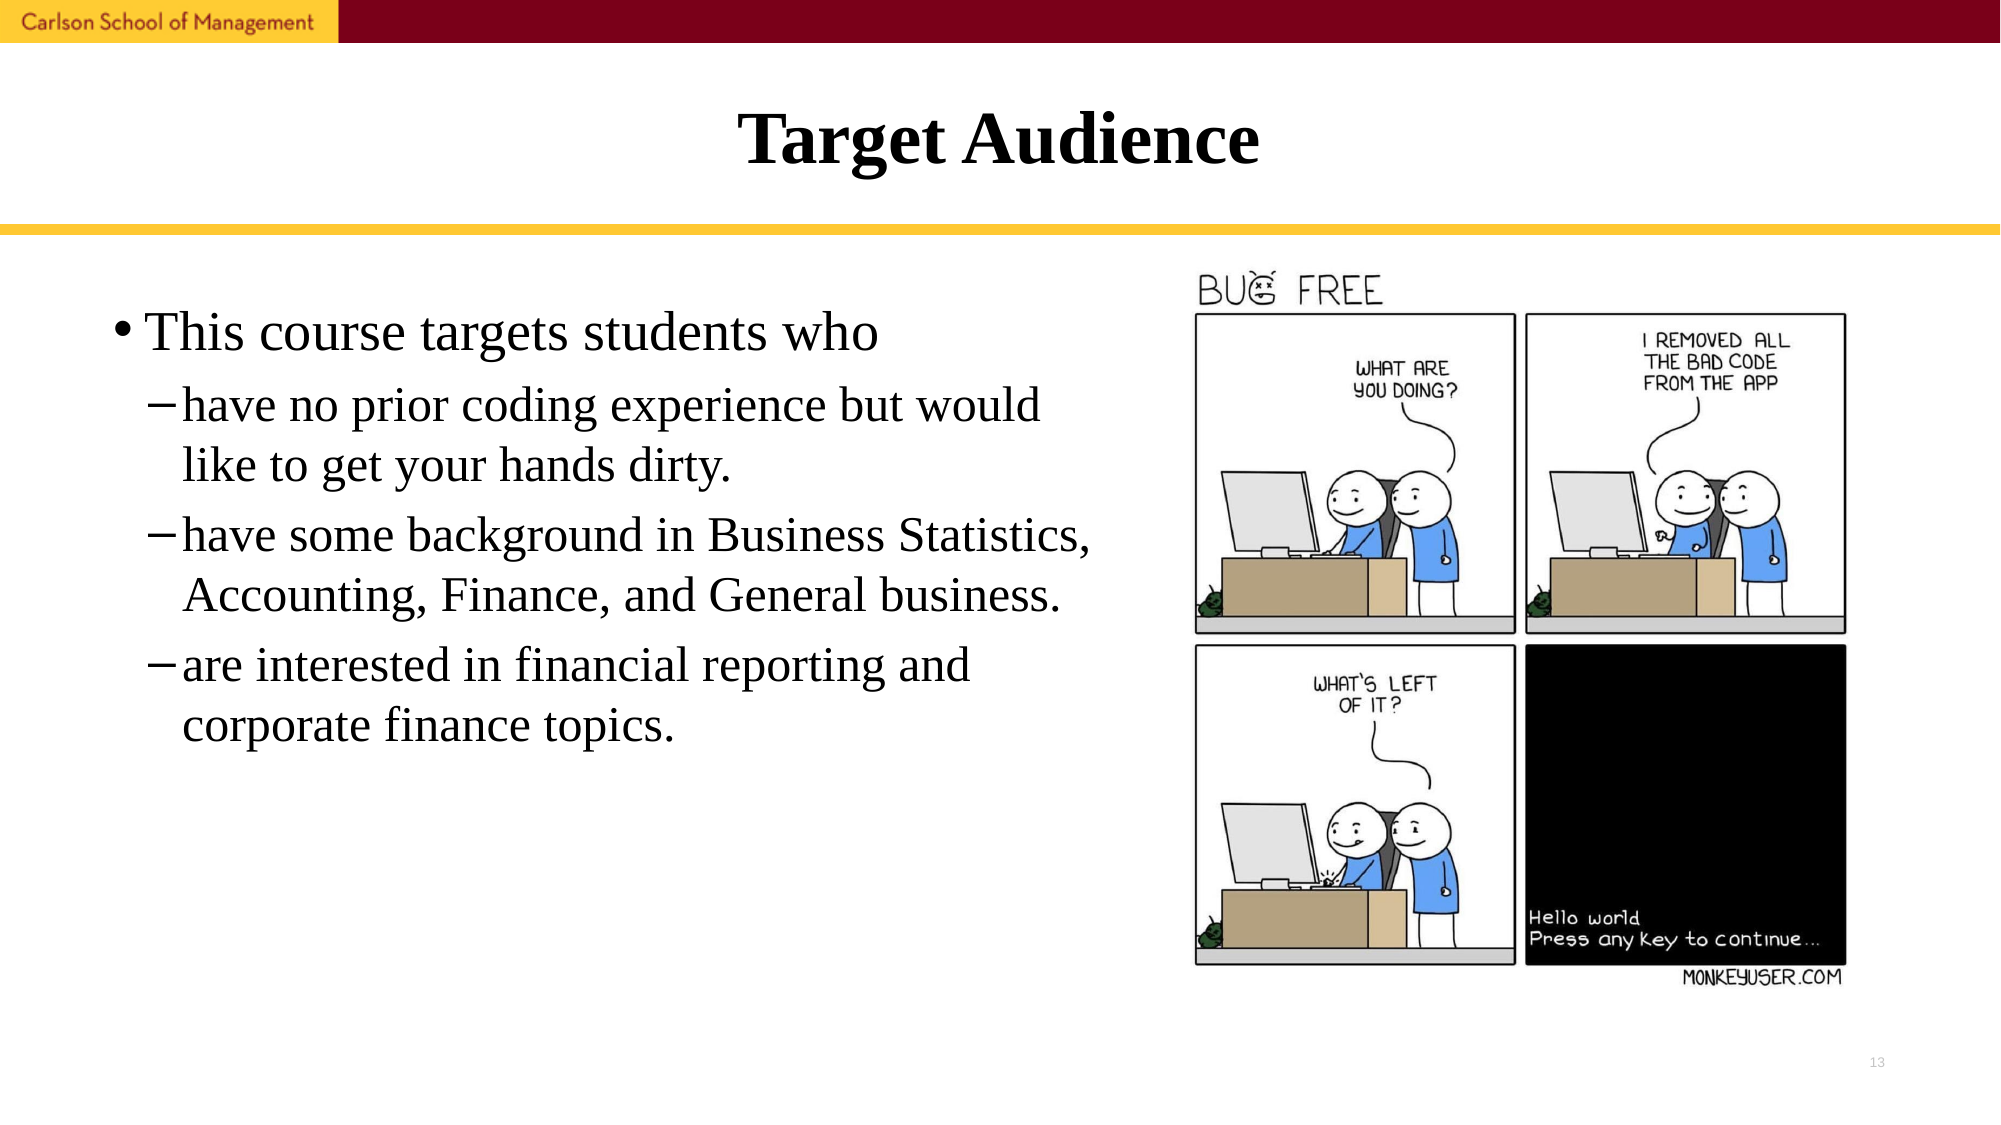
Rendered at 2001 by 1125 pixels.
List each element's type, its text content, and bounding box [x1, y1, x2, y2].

picture [0, 0, 2001, 43]
title Target Audience [98, 75, 1900, 193]
slide_number 12 [1459, 1031, 1900, 1092]
list This course targets students who have no prior coding experience but would like to get your hands dirty. have some background in Business Statistics, Accounting, Finance, and General business. are interested in financial reporting and corporate finance topics. [98, 286, 1110, 939]
picture [1186, 262, 1858, 1000]
